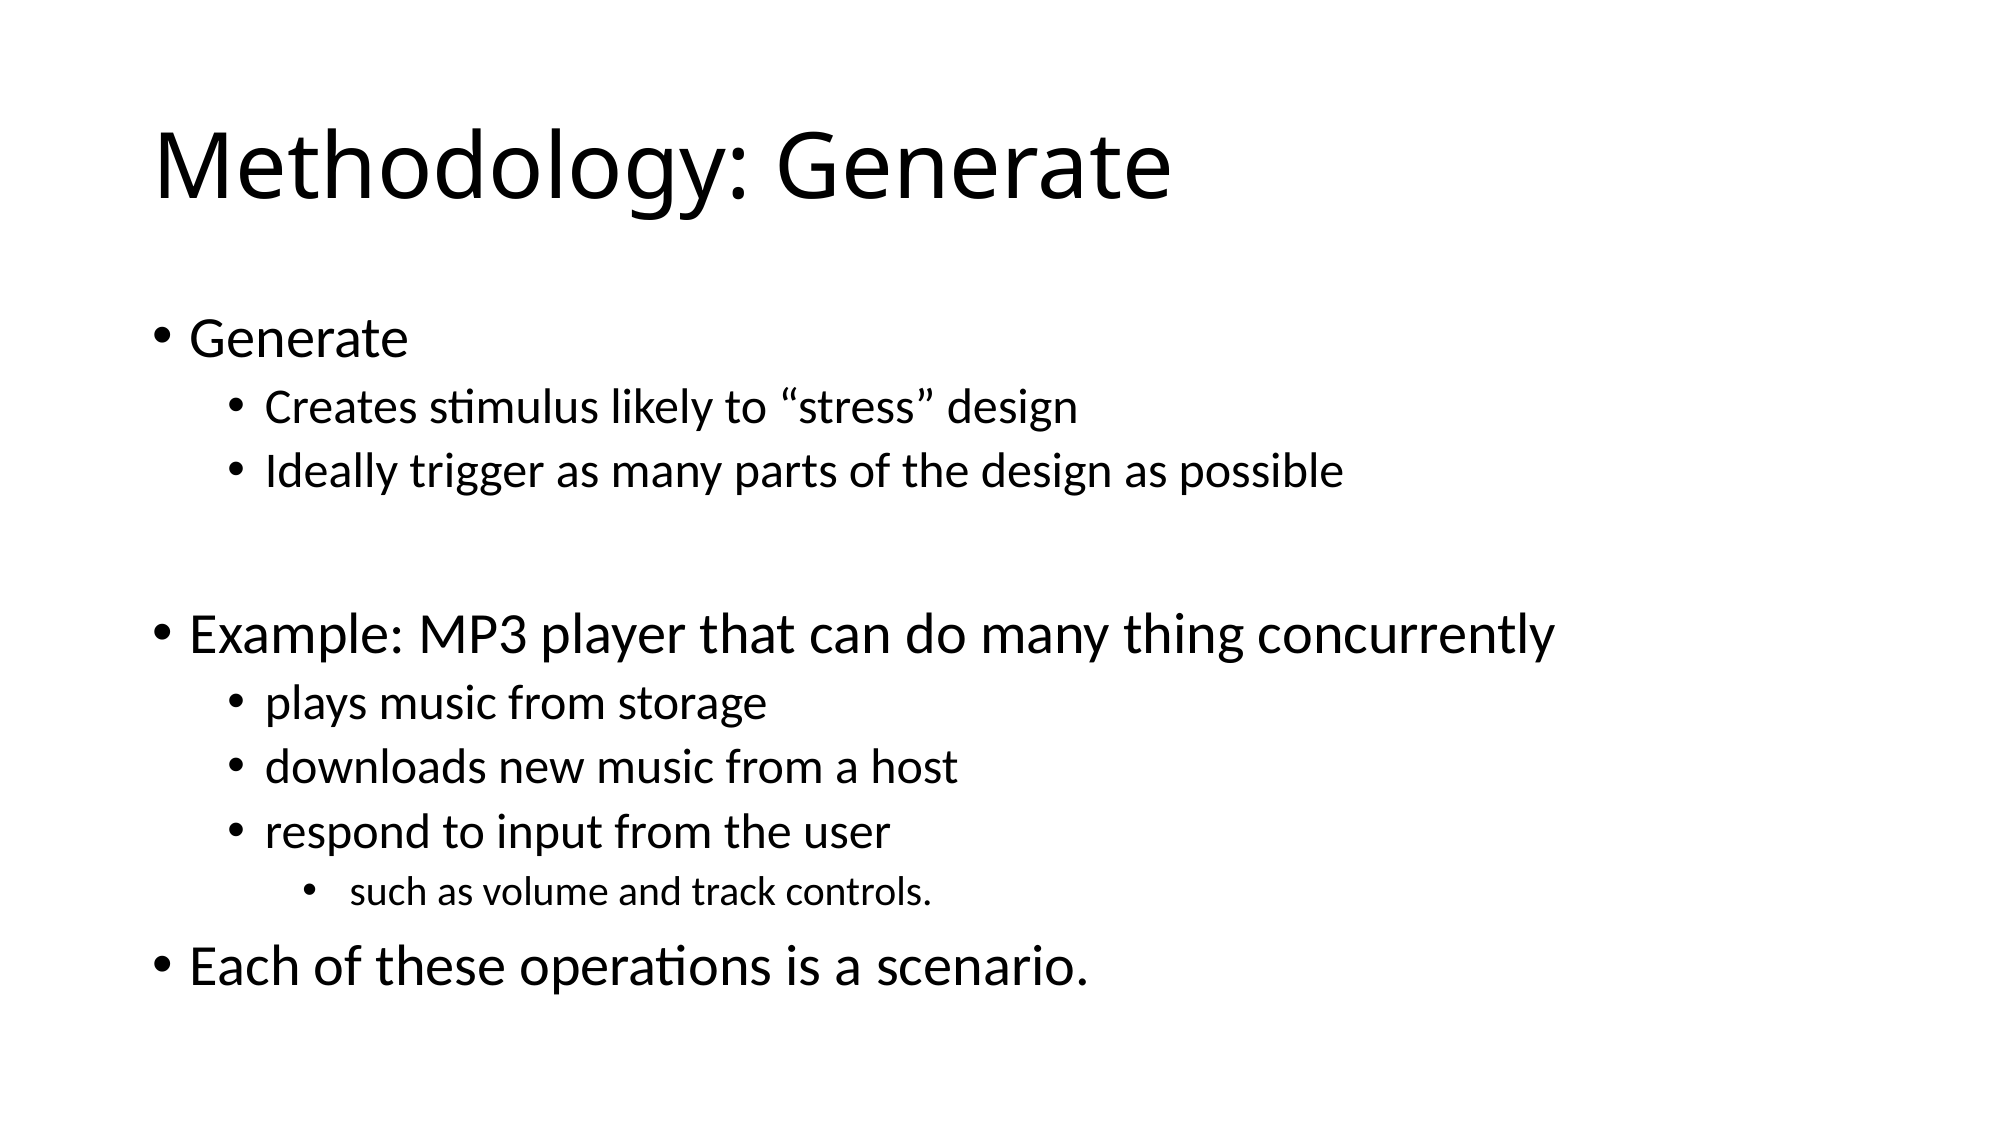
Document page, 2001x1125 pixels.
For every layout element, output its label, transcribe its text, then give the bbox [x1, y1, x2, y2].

title Methodology: Generate [137, 59, 1863, 278]
list Generate Creates stimulus likely to “stress” design Ideally trigger as many parts of the design as possible Example: MP3 player that can do many thing concurrently plays music from storage downloads new music from a host respond to input from the user such as volume and track controls. Each of these operations is a scenario. [137, 299, 1863, 1014]
